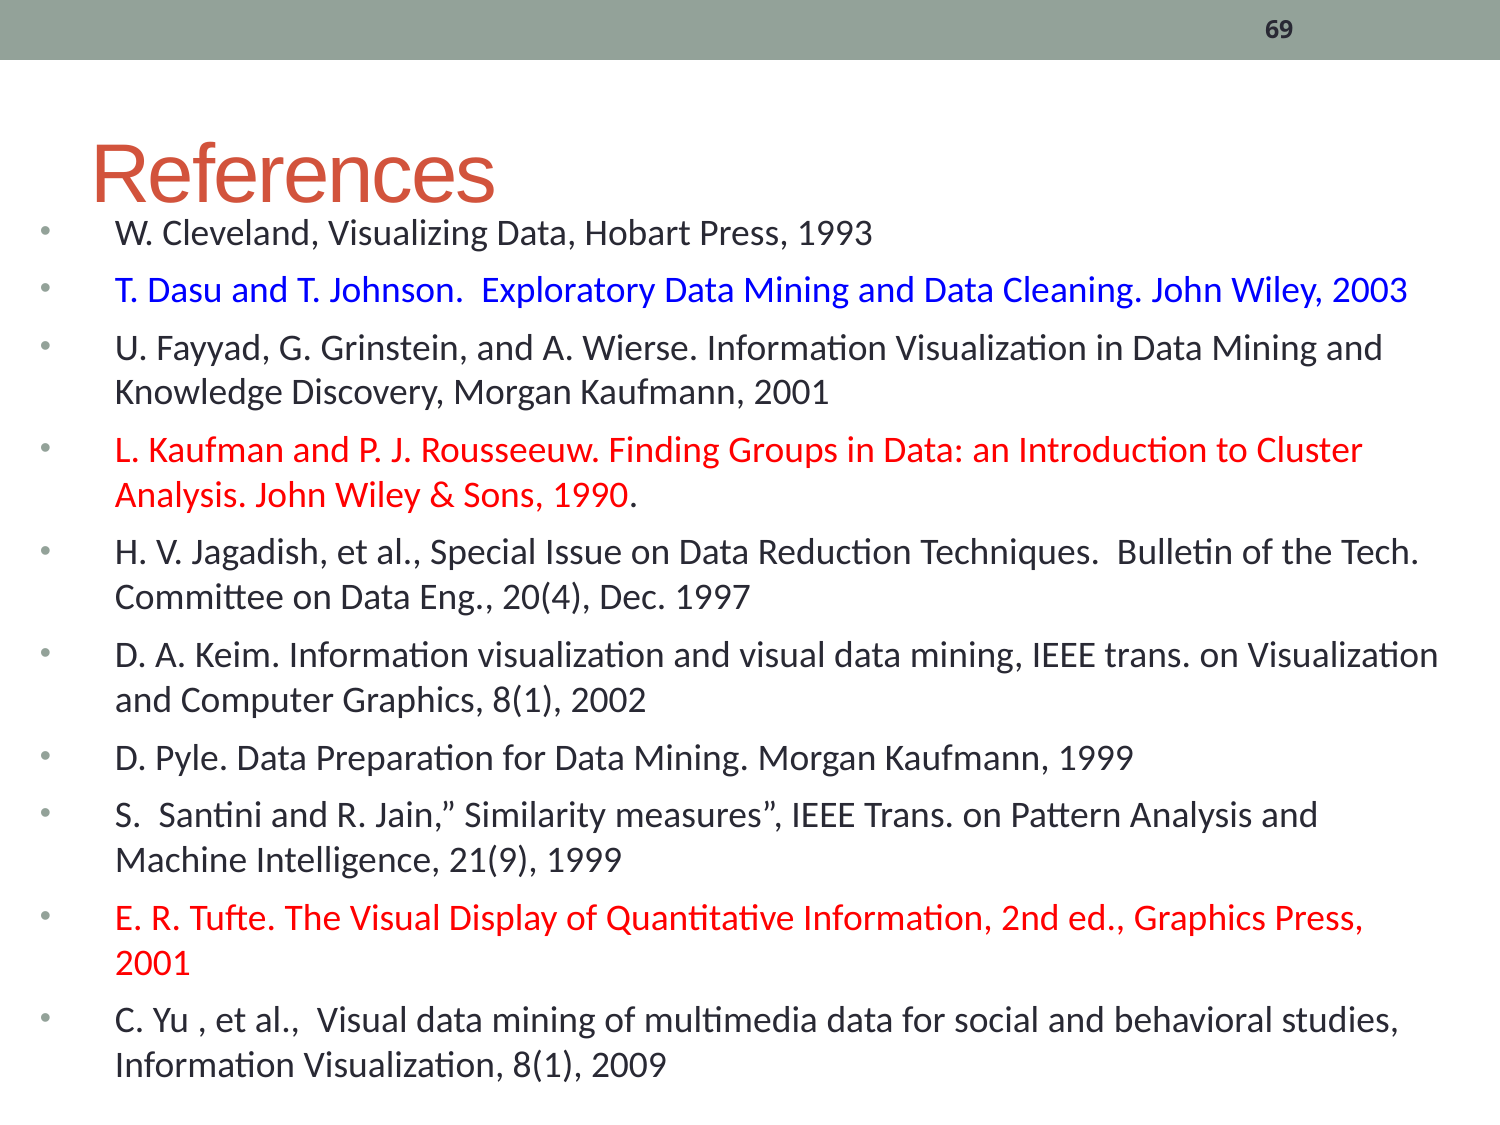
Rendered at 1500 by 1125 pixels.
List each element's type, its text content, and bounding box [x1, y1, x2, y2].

slide_number 69 [1250, 3, 1425, 57]
title References [75, 87, 1425, 200]
list W. Cleveland, Visualizing Data, Hobart Press, 1993 T. Dasu and T. Johnson. Exploratory Data Mining and Data Cleaning. John Wiley, 2003 U. Fayyad, G. Grinstein, and A. Wierse. Information Visualization in Data Mining and Knowledge Discovery, Morgan Kaufmann, 2001 L. Kaufman and P. J. Rousseeuw. Finding Groups in Data: an Introduction to Cluster Analysis. John Wiley & Sons, 1990. H. V. Jagadish, et al., Special Issue on Data Reduction Techniques. Bulletin of the Tech. Committee on Data Eng., 20(4), Dec. 1997 D. A. Keim. Information visualization and visual data mining, IEEE trans. on Visualization and Computer Graphics, 8(1), 2002 D. Pyle. Data Preparation for Data Mining. Morgan Kaufmann, 1999 S. Santini and R. Jain,” Similarity measures”, IEEE Trans. on Pattern Analysis and Machine Intelligence, 21(9), 1999 E. R. Tufte. The Visual Display of Quantitative Information, 2nd ed., Graphics Press, 2001 C. Yu , et al., Visual data mining of multimedia data for social and behavioral studies, Information Visualization, 8(1), 2009 [24, 200, 1463, 1075]
